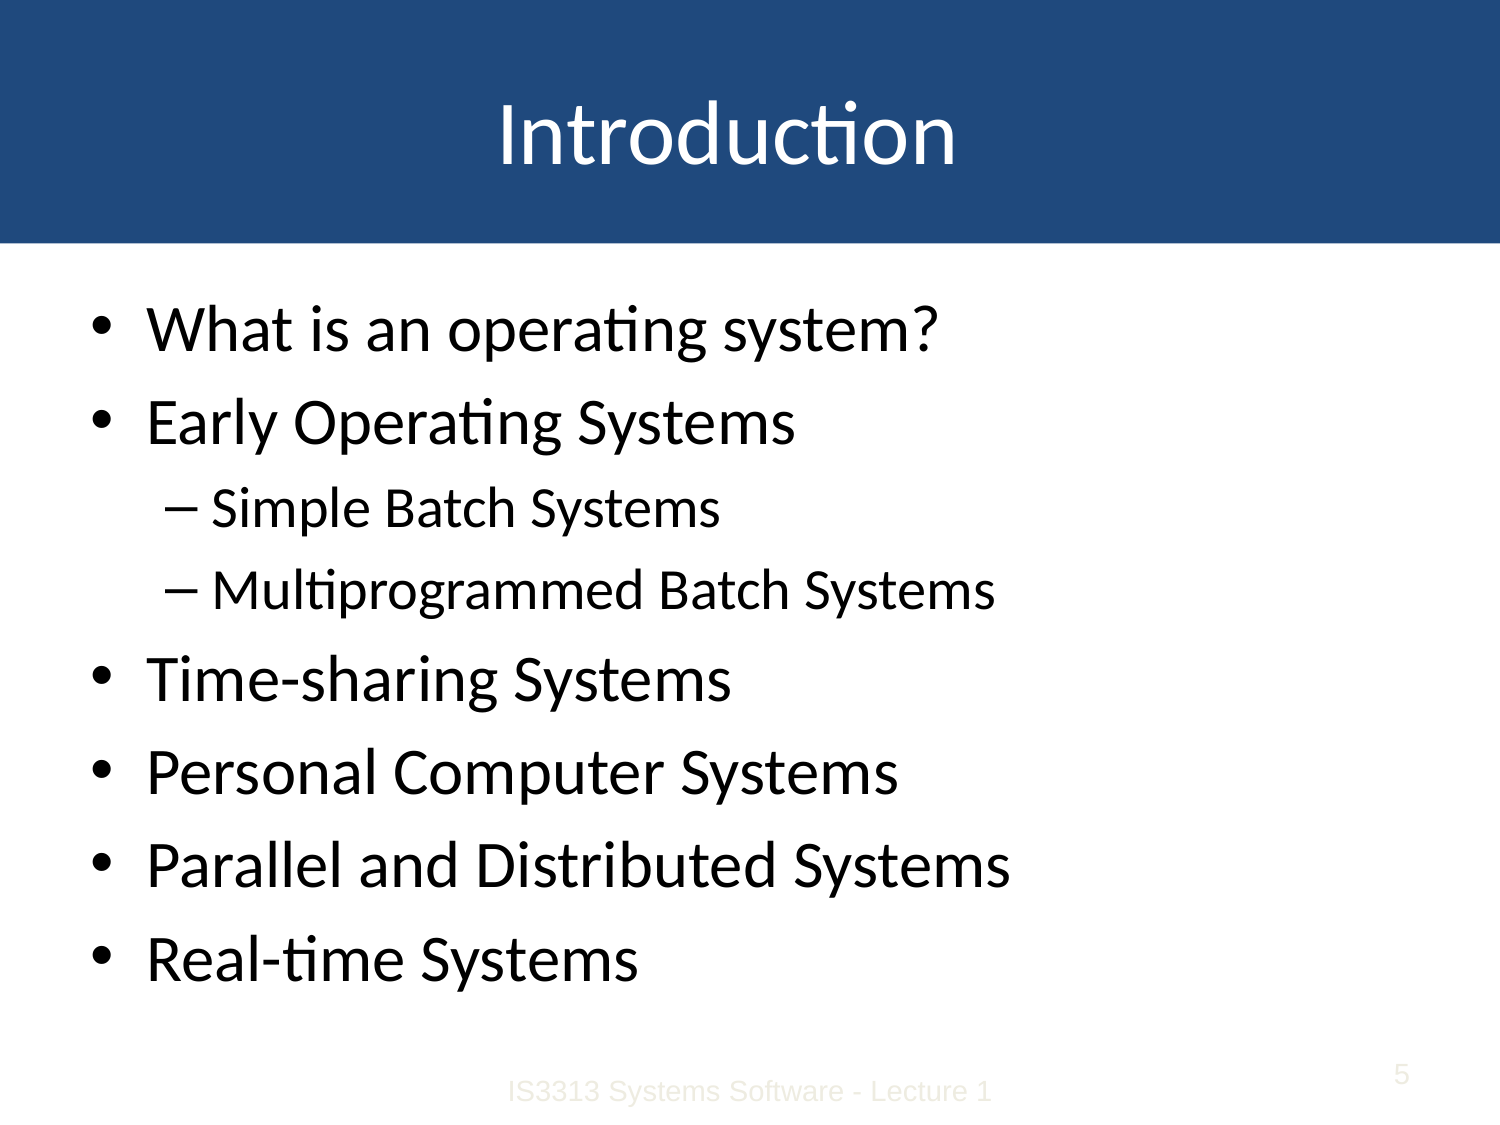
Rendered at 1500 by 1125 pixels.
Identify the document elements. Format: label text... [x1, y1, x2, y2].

slide_number 5 [1074, 1042, 1425, 1103]
footer IS3313 Systems Software - Lecture 1 [453, 1059, 1047, 1120]
list What is an operating system? Early Operating Systems Simple Batch Systems Multiprogrammed Batch Systems Time-sharing Systems Personal Computer Systems Parallel and Distributed Systems Real-time Systems [75, 276, 1425, 1020]
title Introduction [80, 19, 1375, 237]
